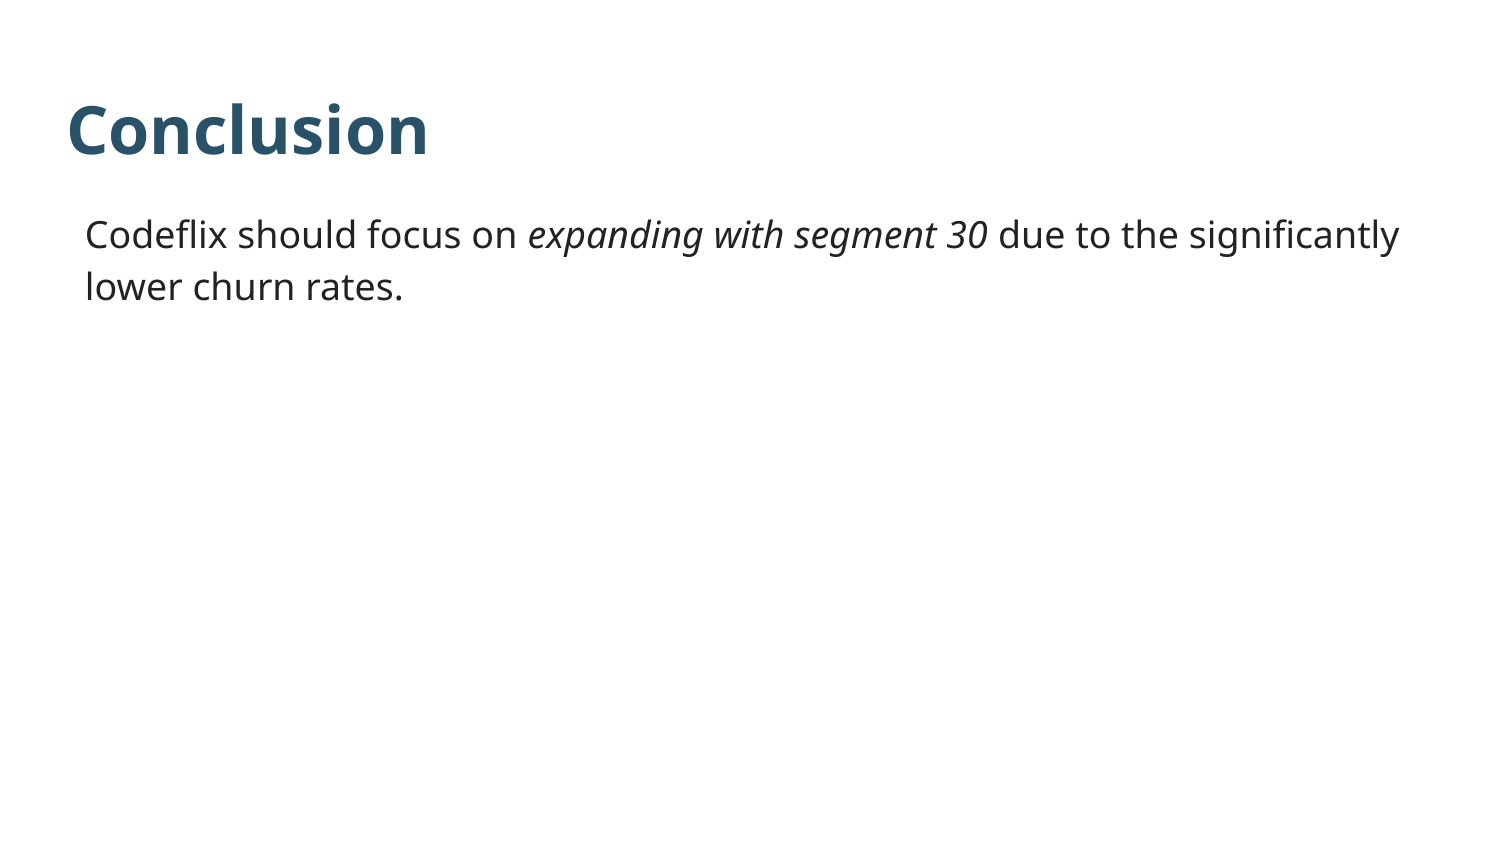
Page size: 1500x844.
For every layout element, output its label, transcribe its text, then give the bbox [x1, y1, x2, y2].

title Conclusion [51, 72, 1449, 167]
list Codeflix should focus on expanding with segment 30 due to the significantly lower churn rates. [51, 189, 1449, 750]
